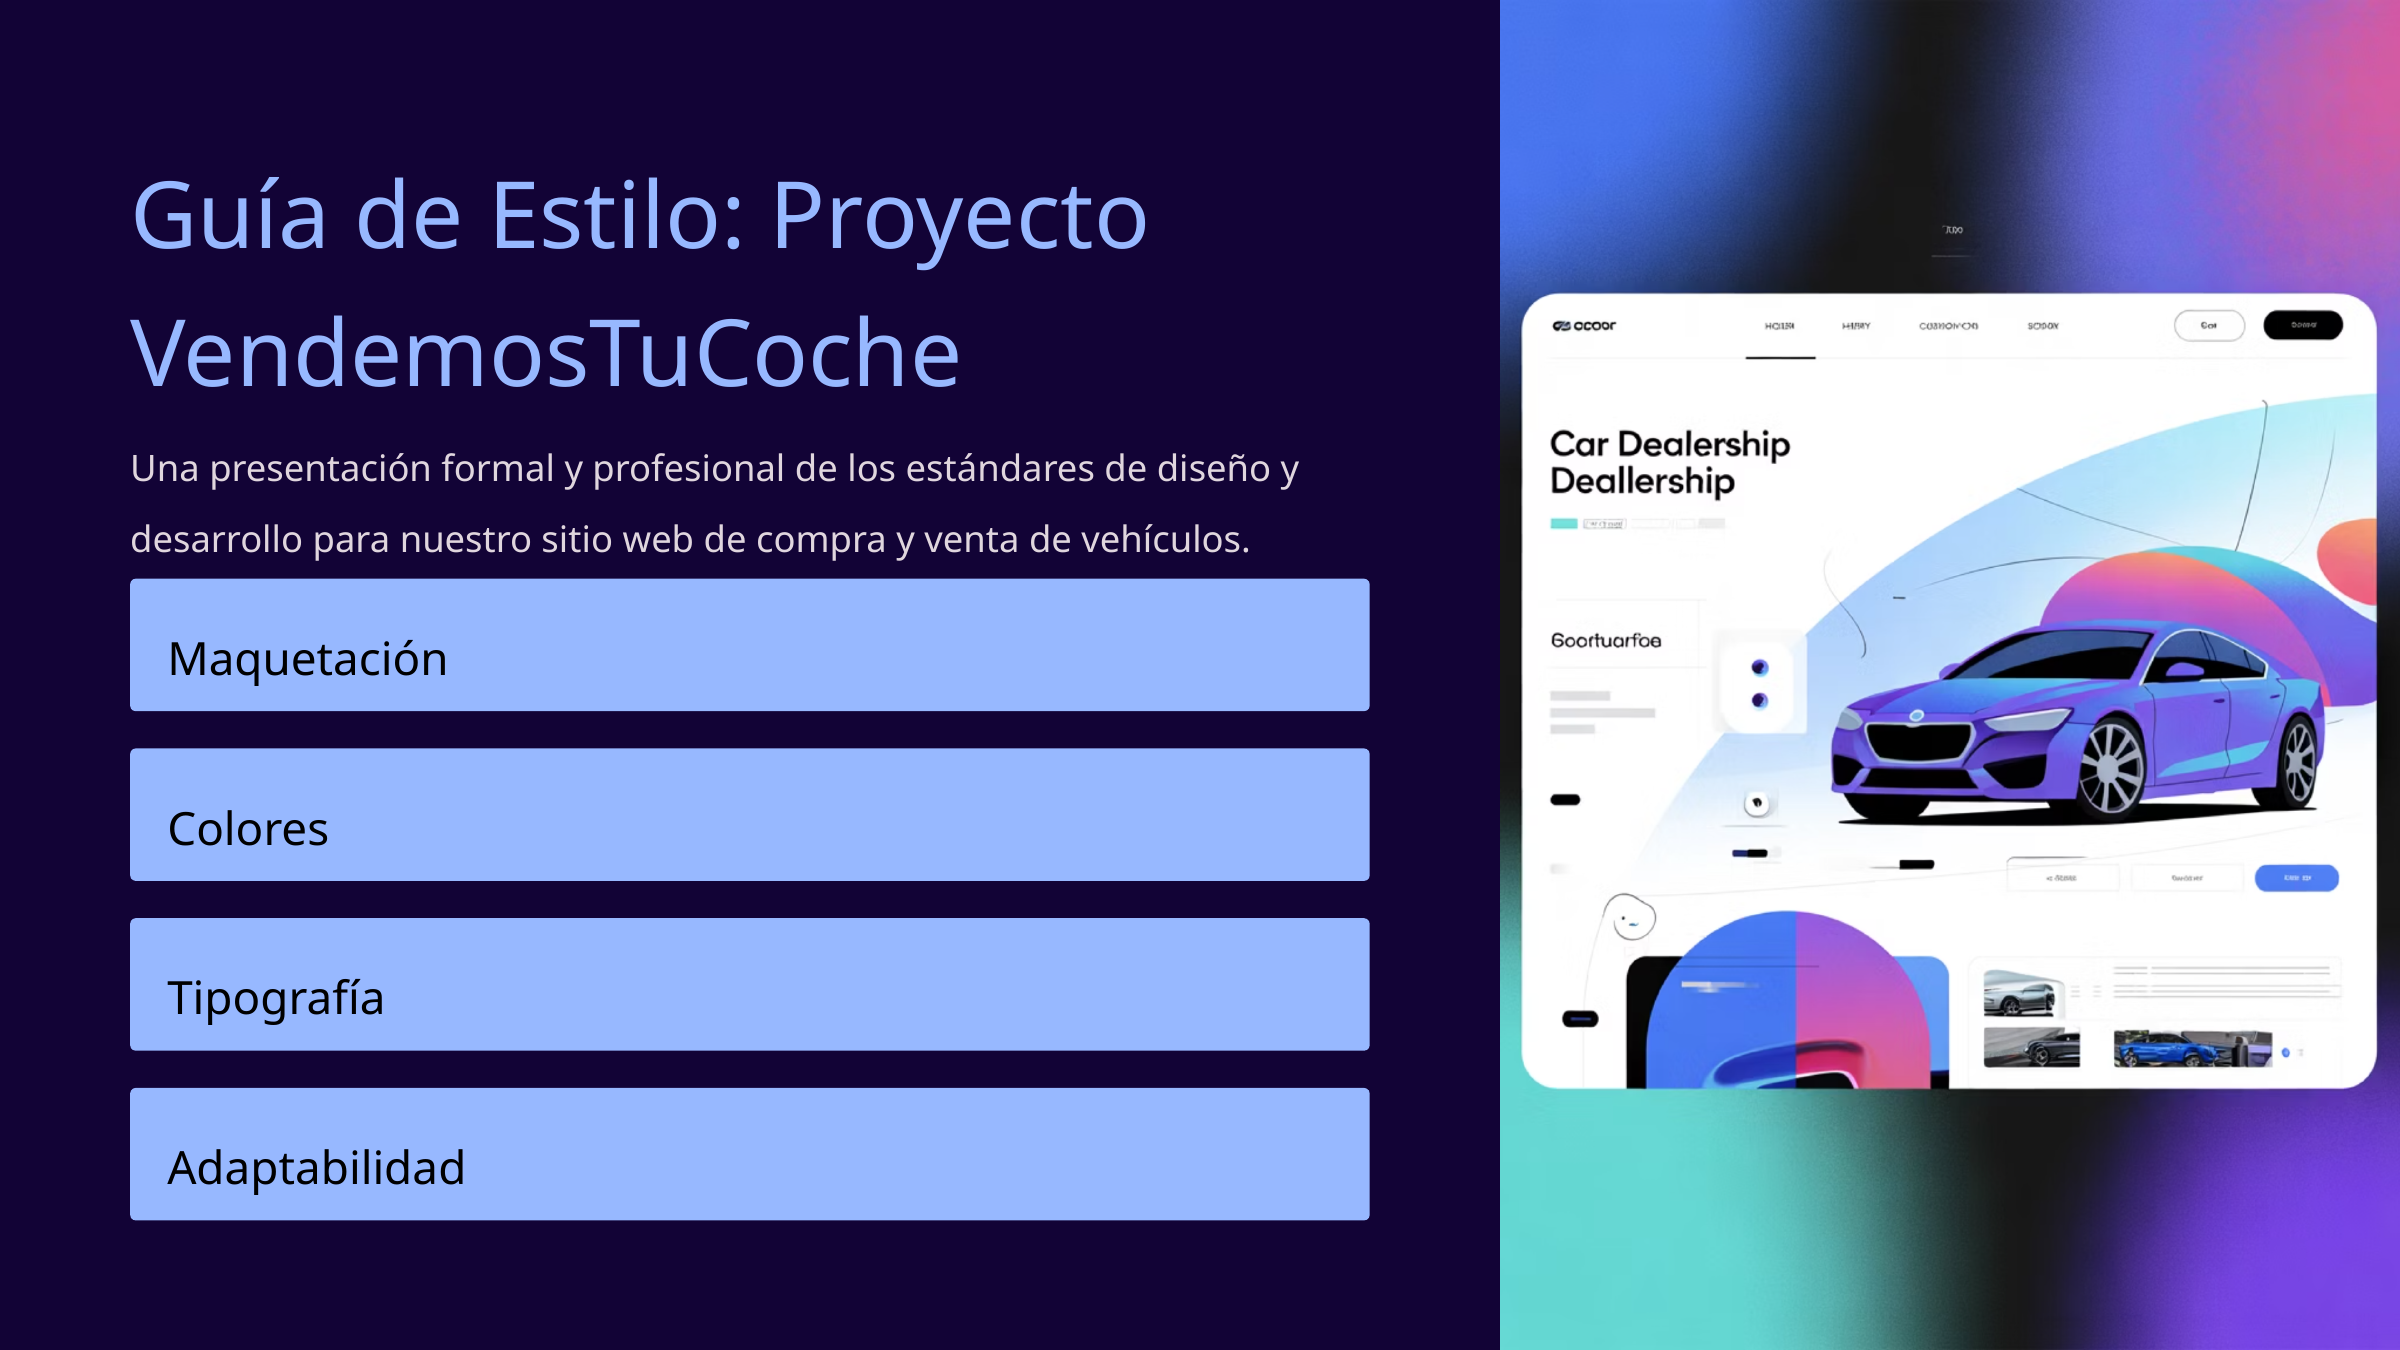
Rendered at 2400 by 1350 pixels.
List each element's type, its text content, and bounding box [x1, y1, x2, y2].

text_box Colores [167, 785, 633, 844]
picture [1499, 0, 2400, 1350]
text_box Una presentación formal y profesional de los estándares de diseño y desarrollo para nuestro sitio web de compra y venta de vehículos. [130, 417, 1370, 537]
text_box Guía de Estilo: Proyecto VendemosTuCoche [130, 129, 1370, 362]
text_box [130, 748, 1370, 881]
text_box [130, 578, 1370, 712]
text_box Maquetación [167, 615, 633, 674]
text_box [130, 918, 1370, 1051]
text_box Adaptabilidad [167, 1125, 633, 1184]
text_box Tipografía [167, 955, 633, 1014]
text_box [130, 1087, 1370, 1221]
